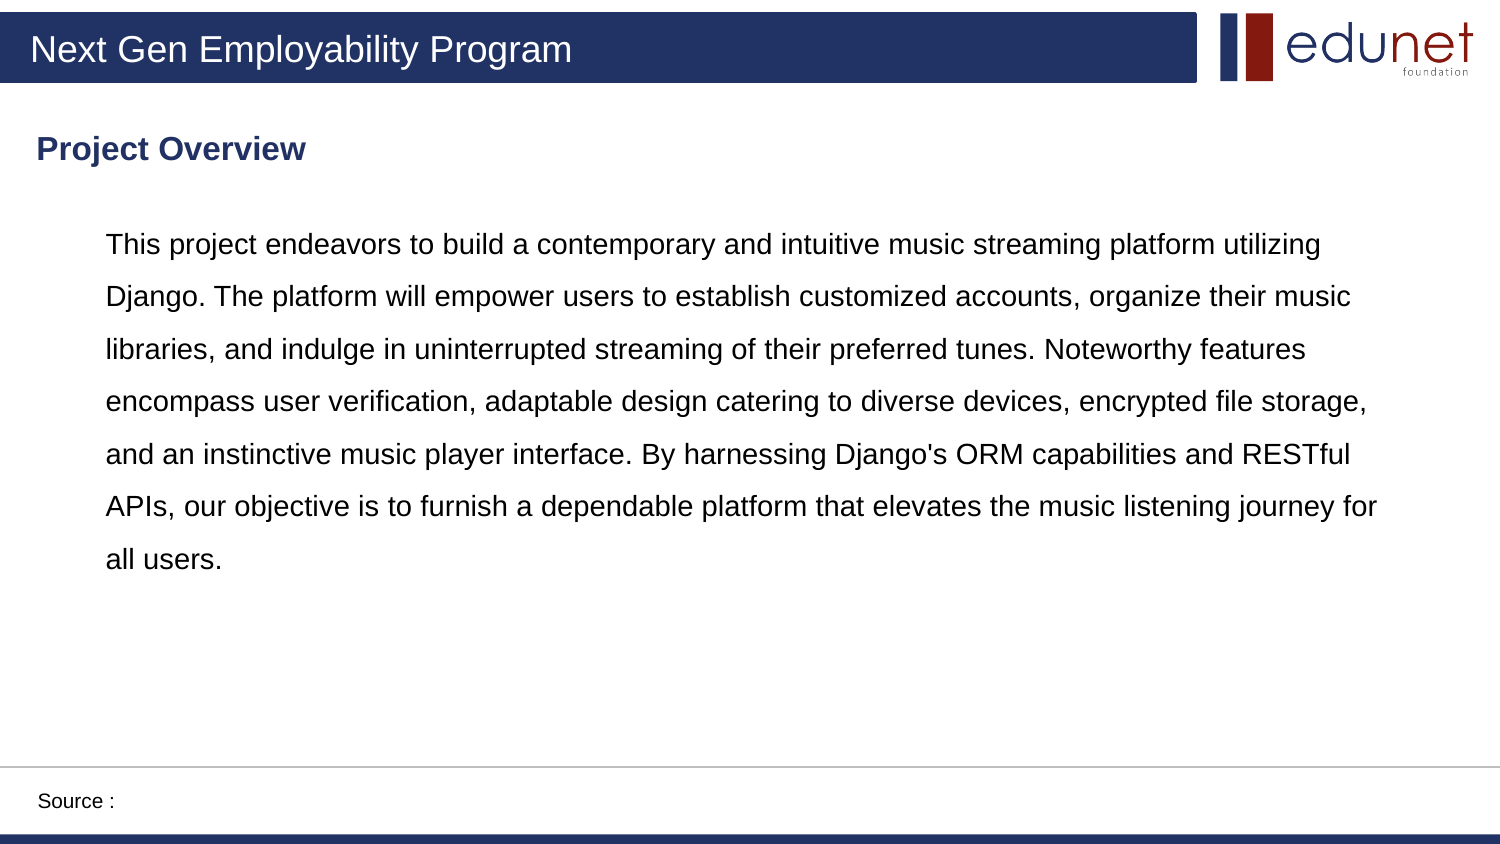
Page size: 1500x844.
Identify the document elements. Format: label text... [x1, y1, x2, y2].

text_box This project endeavors to build a contemporary and intuitive music streaming platform utilizing Django. The platform will empower users to establish customized accounts, organize their music libraries, and indulge in uninterrupted streaming of their preferred tunes. Noteworthy features encompass user verification, adaptable design catering to diverse devices, encrypted file storage, and an instinctive music player interface. By harnessing Django's ORM capabilities and RESTful APIs, our objective is to furnish a dependable platform that elevates the music listening journey for all users. [90, 200, 1404, 583]
title Project Overview [21, 111, 504, 165]
text_box Source : [22, 776, 139, 826]
picture [1279, 14, 1482, 83]
